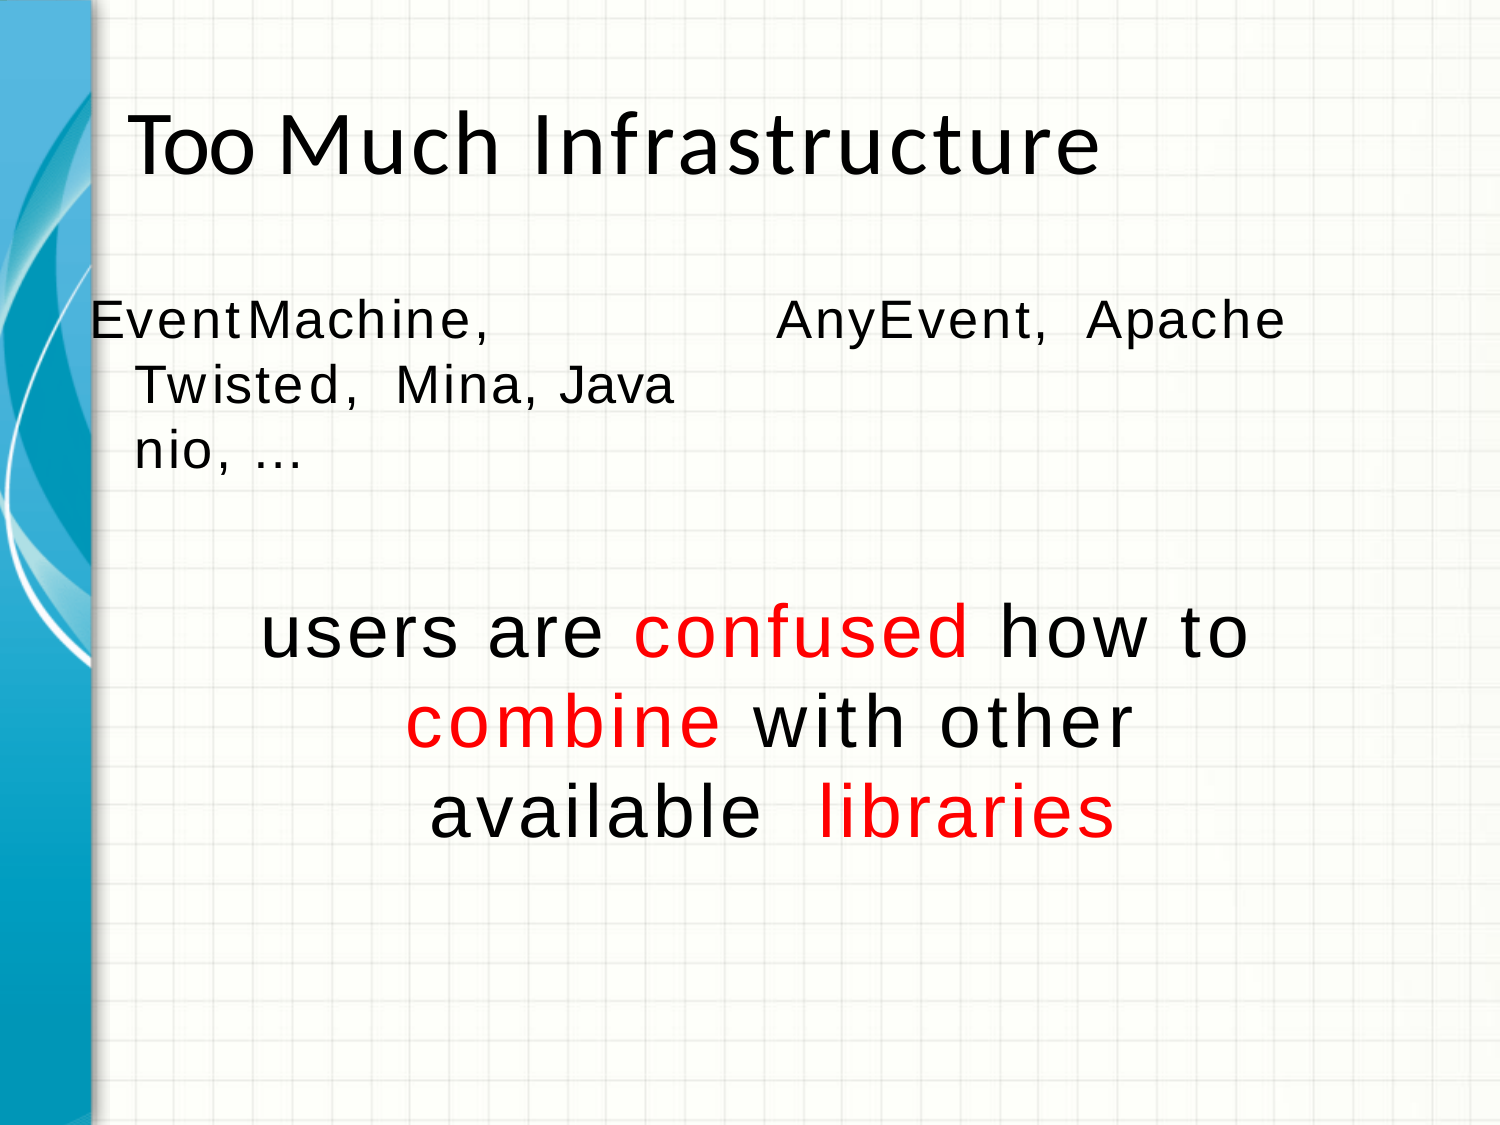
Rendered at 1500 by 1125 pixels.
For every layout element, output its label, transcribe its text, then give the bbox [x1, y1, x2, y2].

text_box Apache [1084, 284, 1291, 350]
text_box AnyEvent, [773, 284, 1054, 350]
picture [0, 0, 1500, 1125]
text_box users are confused how to combine with other available libraries [224, 582, 1320, 853]
title Too Much Infrastructure [125, 44, 1450, 232]
text_box EventMachine, Twisted, Mina, Java nio, … [87, 284, 744, 480]
